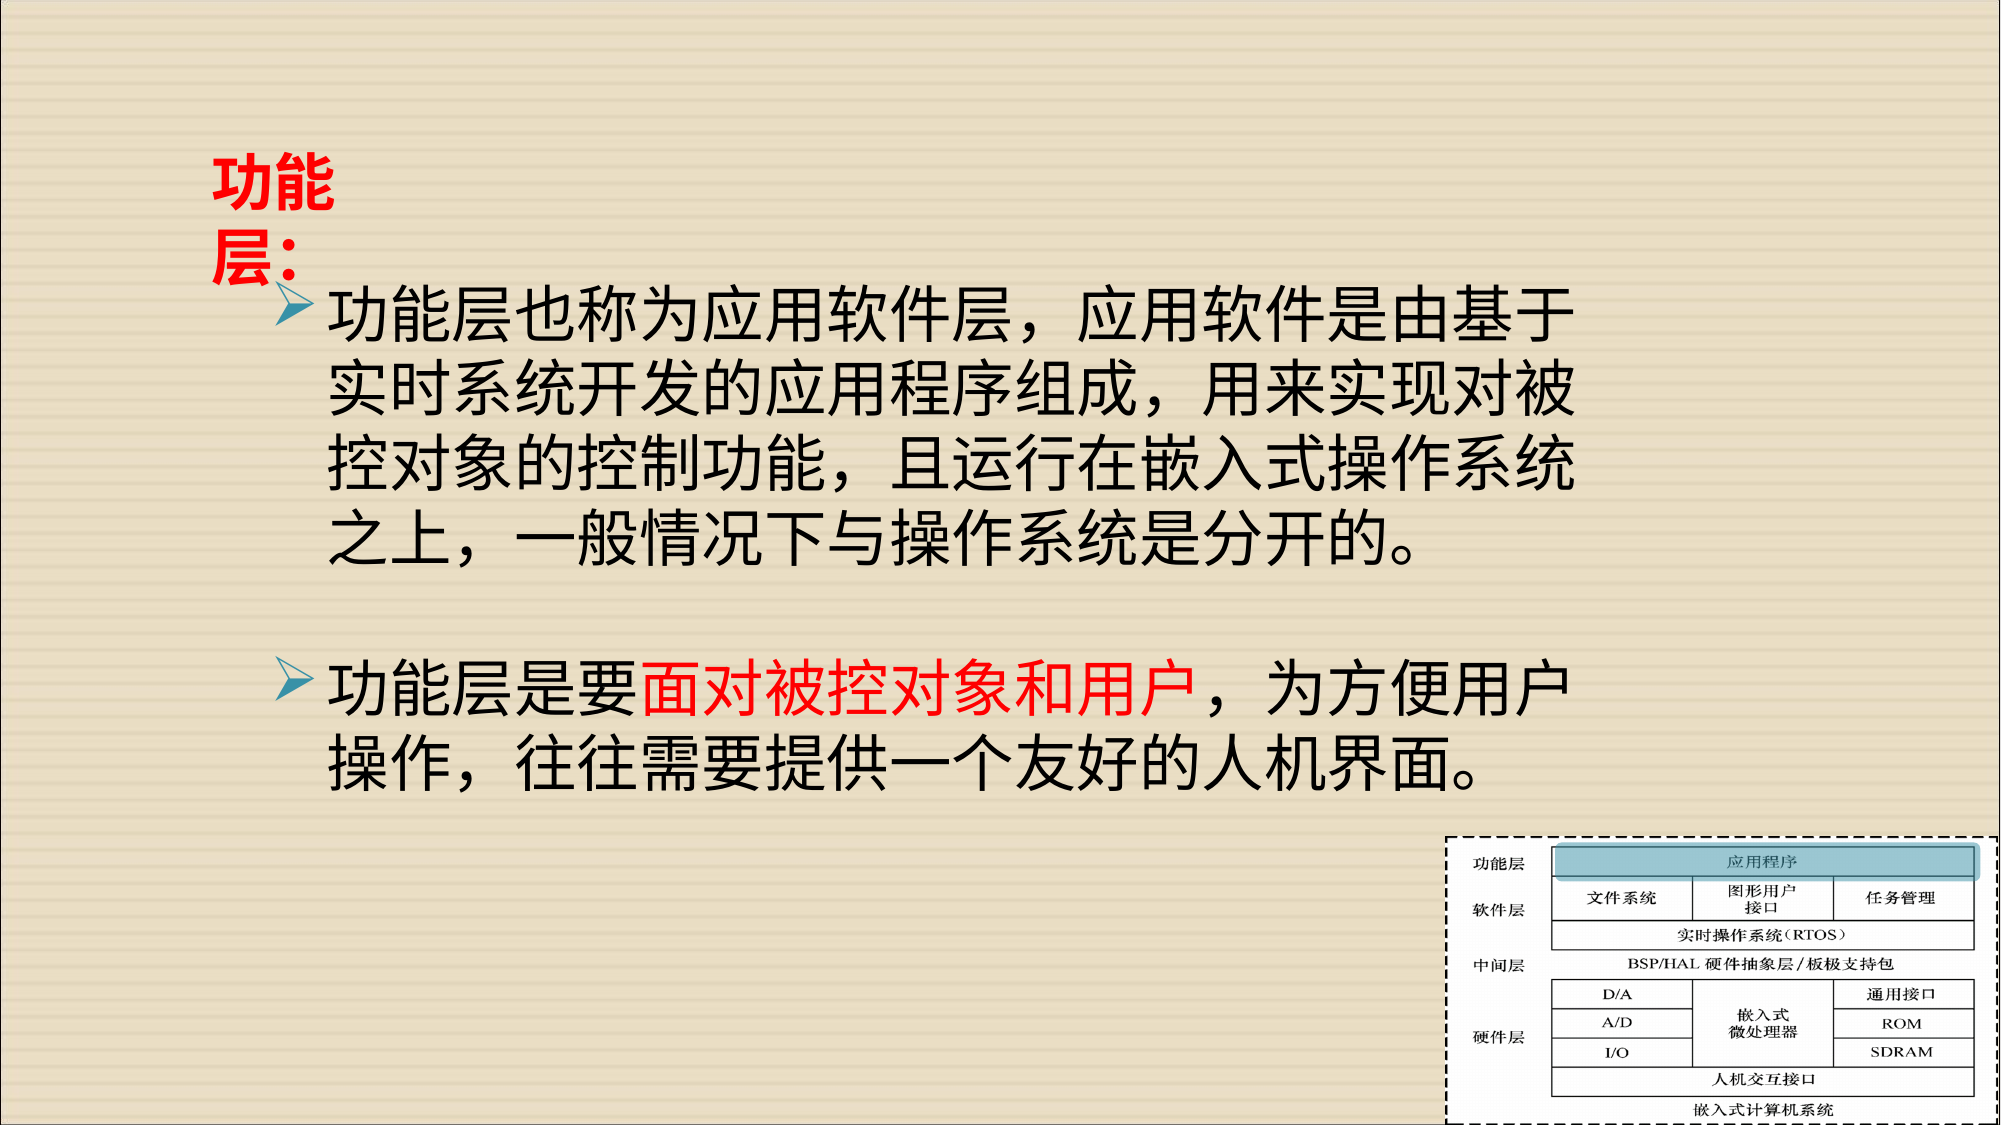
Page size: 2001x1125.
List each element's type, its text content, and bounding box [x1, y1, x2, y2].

picture [0, 0, 2001, 1125]
text_box 功能层也称为应用软件层，应用软件是由基于实时系统开发的应用程序组成，用来实现对被控对象的控制功能，且运行在嵌入式操作系统之上，一般情况下与操作系统是分开的。 功能层是要面对被控对象和用户，为方便用户操作，往往需要提供一个友好的人机界面。 [255, 267, 1618, 807]
text_box 功能层： [196, 135, 434, 300]
